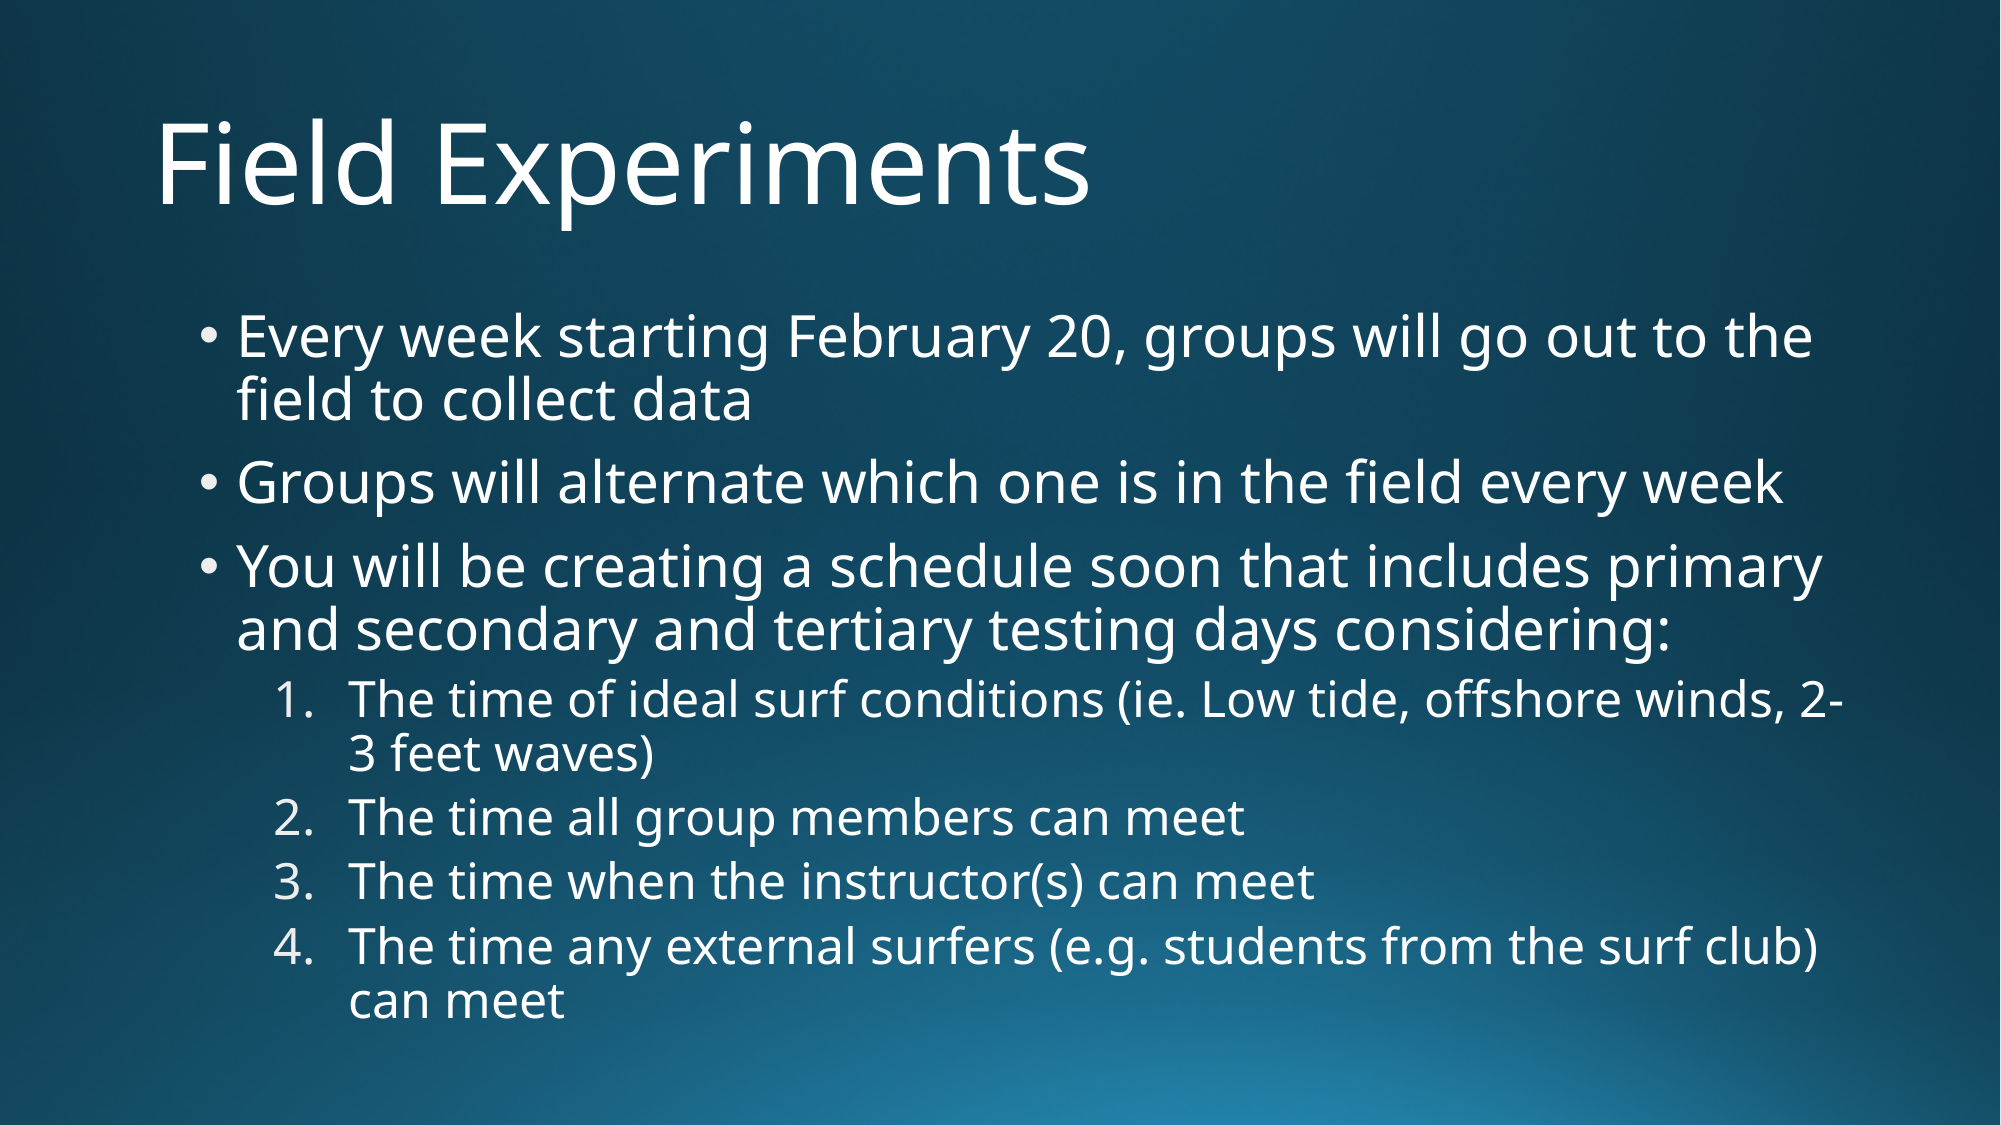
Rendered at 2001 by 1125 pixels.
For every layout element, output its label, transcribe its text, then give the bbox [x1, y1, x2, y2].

picture [0, 0, 2001, 1125]
title Field Experiments [137, 59, 1863, 278]
list Every week starting February 20, groups will go out to the field to collect data Groups will alternate which one is in the field every week You will be creating a schedule soon that includes primary and secondary and tertiary testing days considering: The time of ideal surf conditions (ie. Low tide, offshore winds, 2-3 feet waves) The time all group members can meet The time when the instructor(s) can meet The time any external surfers (e.g. students from the surf club) can meet [183, 299, 1863, 1014]
